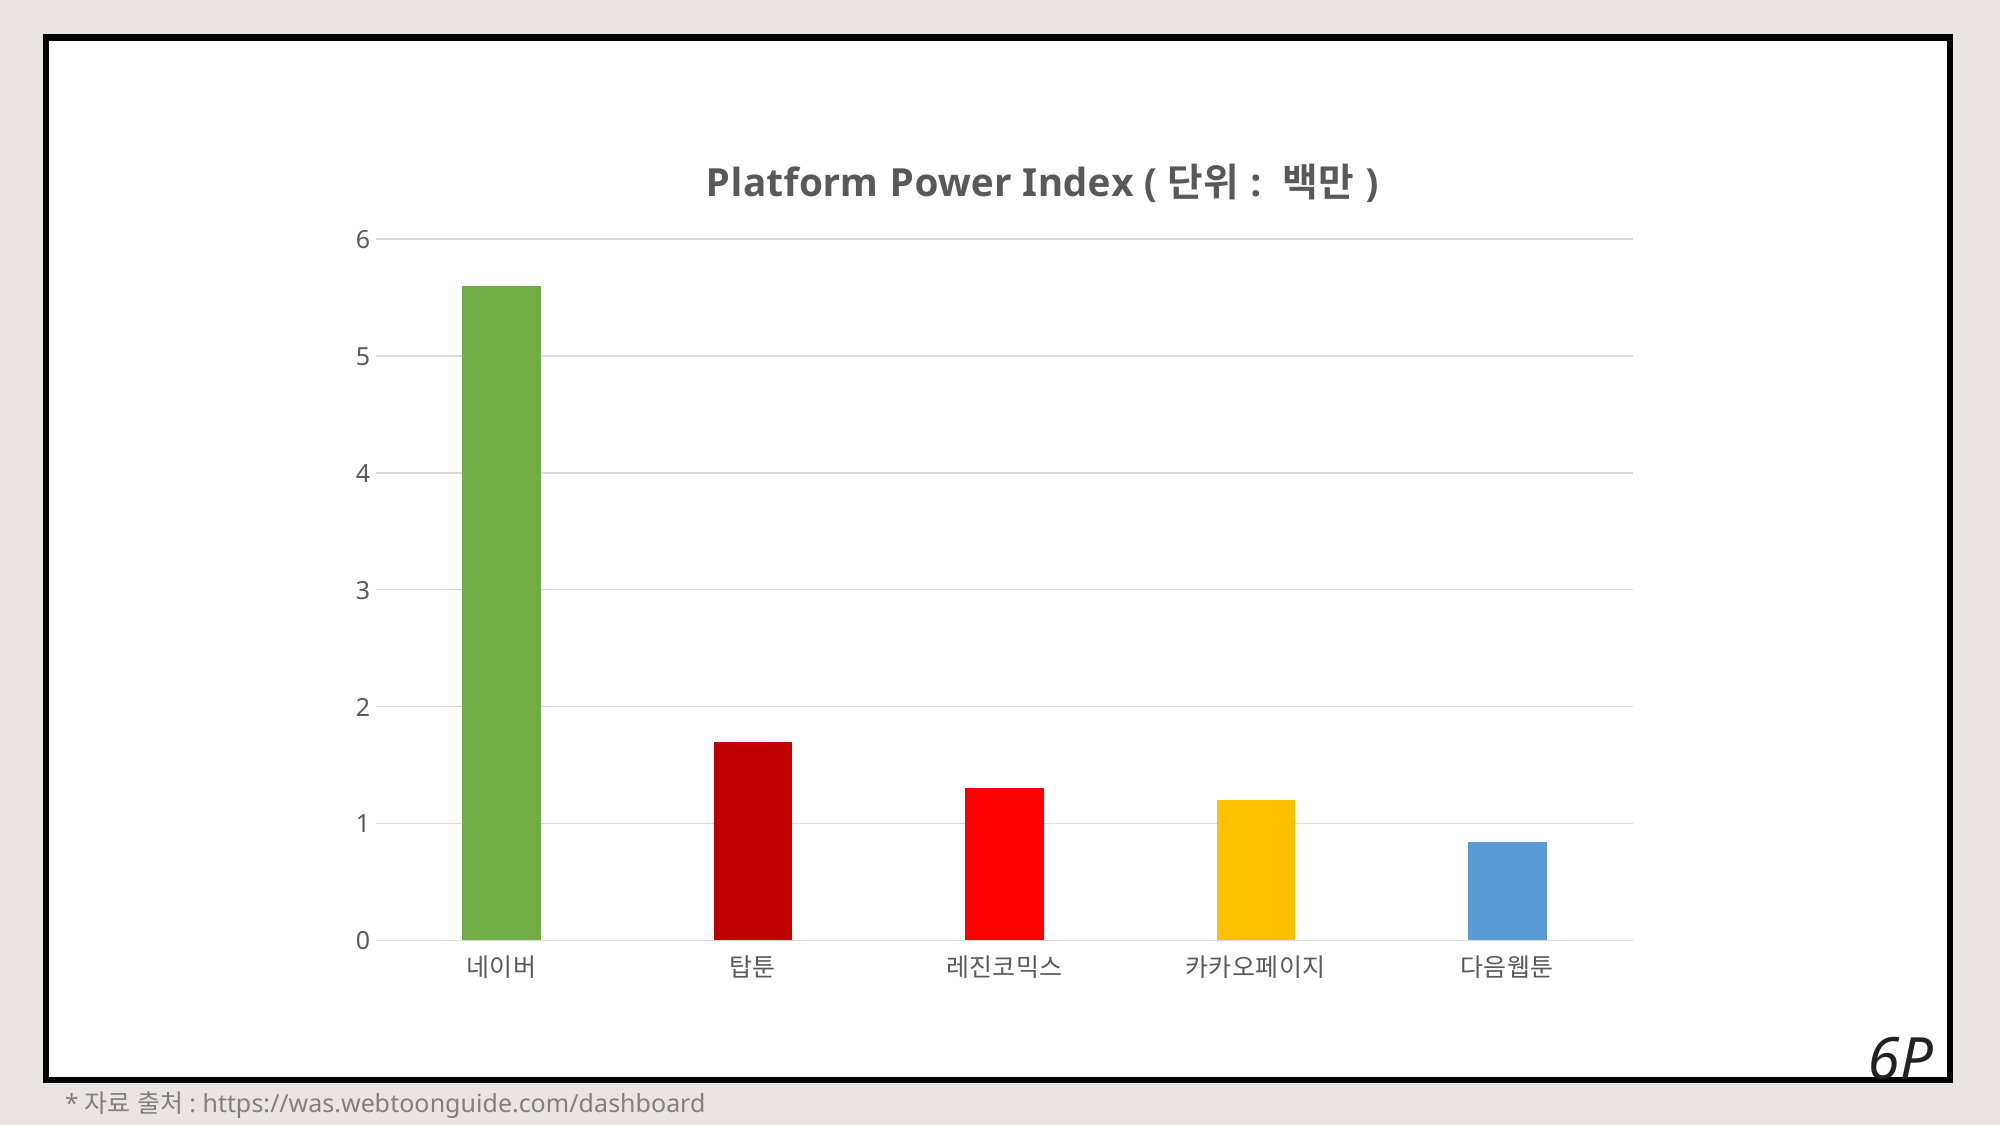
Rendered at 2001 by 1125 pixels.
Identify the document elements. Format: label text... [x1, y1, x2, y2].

text_box [45, 36, 1951, 1081]
text_box 6P [1837, 1013, 1963, 1099]
chart [333, 117, 1667, 1007]
text_box *자료 출처: https://was.webtoonguide.com/dashboard [49, 1080, 868, 1125]
